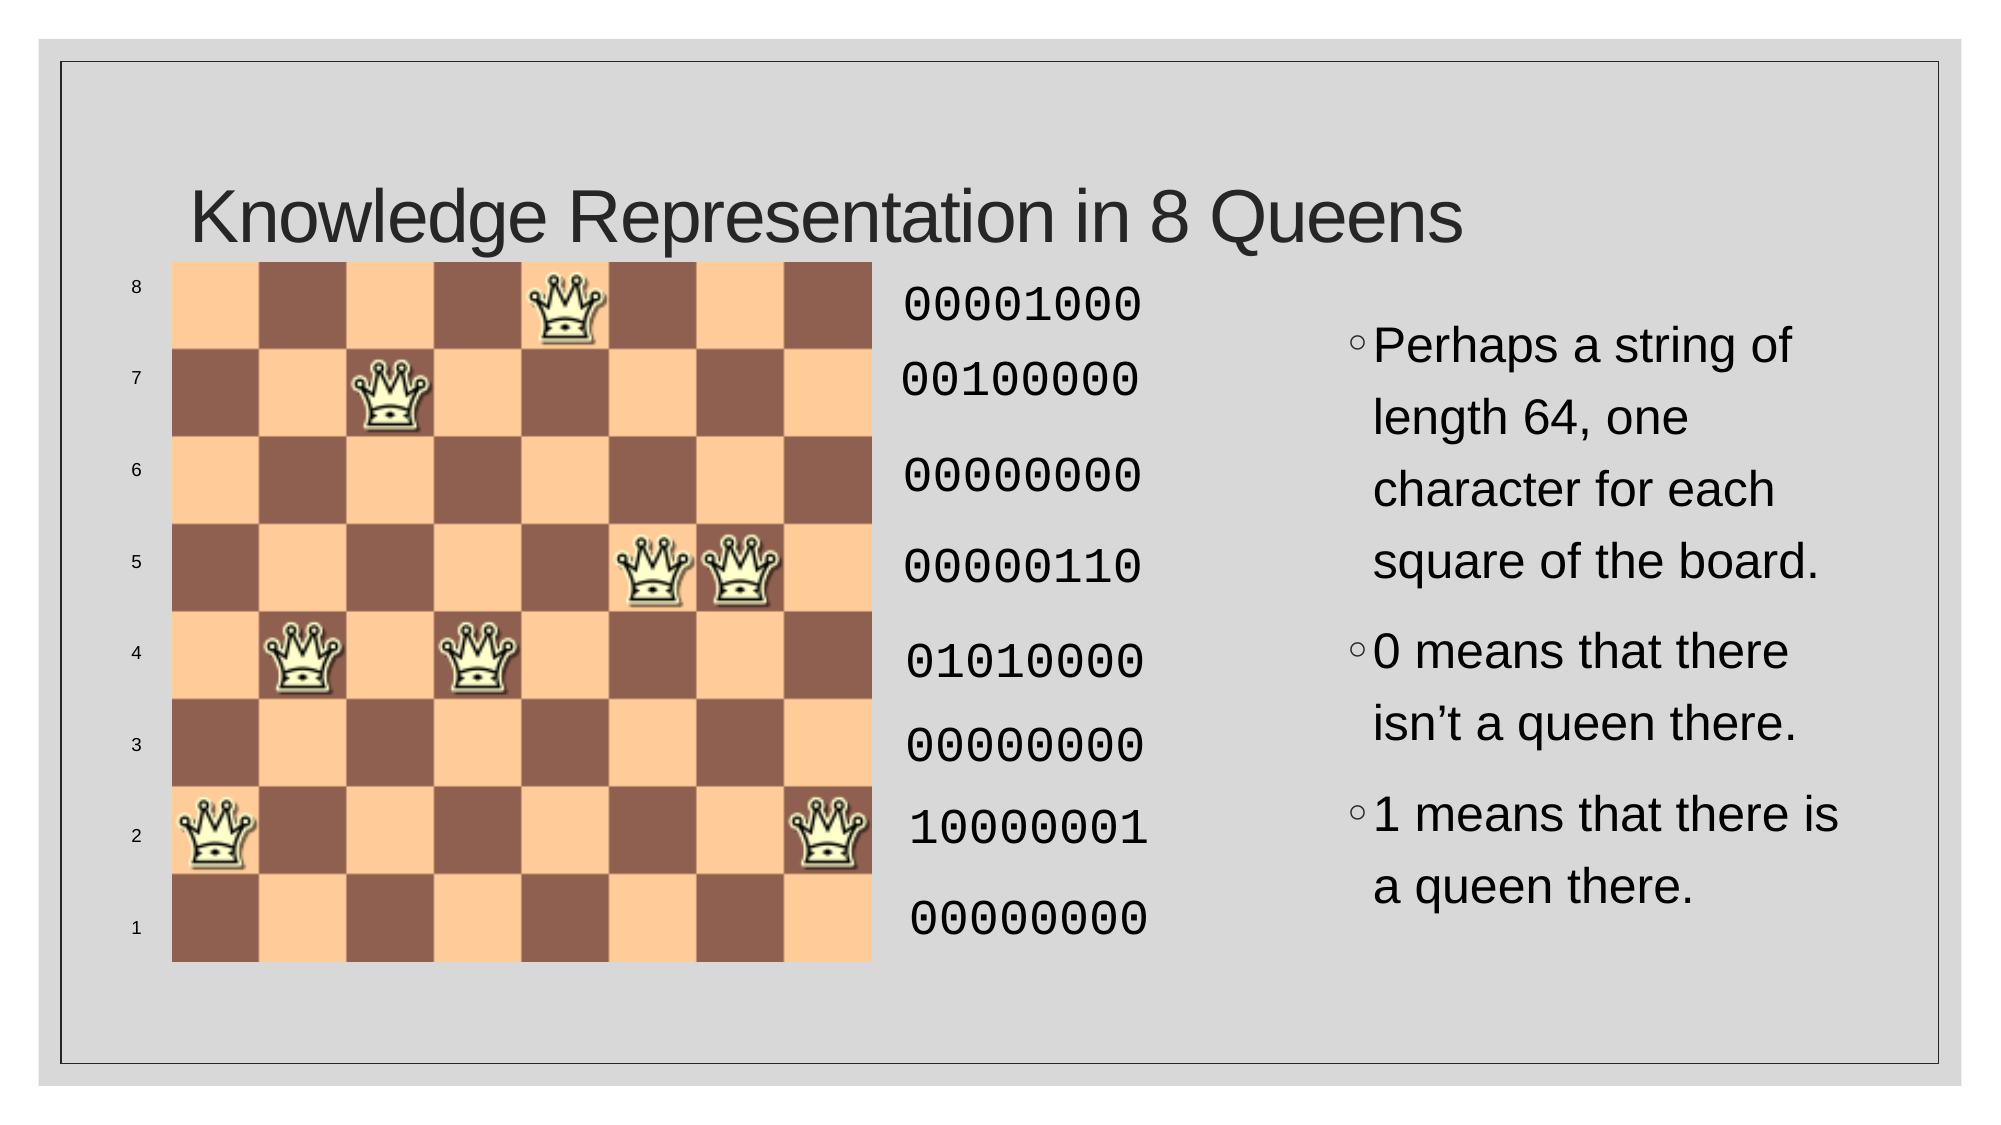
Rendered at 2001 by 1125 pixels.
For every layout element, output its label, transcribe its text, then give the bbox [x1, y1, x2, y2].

text_box 00100000 [885, 338, 1156, 414]
list Perhaps a string of length 64, one character for each square of the board. 0 means that there isn’t a queen there. 1 means that there is a queen there. [1327, 292, 1884, 925]
text_box 00000000 [890, 703, 1161, 779]
text_box 10000001 [894, 786, 1164, 862]
title Knowledge Representation in 8 Queens [174, 105, 1825, 331]
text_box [116, 262, 872, 962]
text_box 01010000 [890, 620, 1161, 695]
text_box 00001000 [887, 262, 1158, 338]
text_box 00000000 [894, 877, 1164, 952]
text_box 00000110 [887, 524, 1158, 600]
text_box 00000000 [887, 433, 1158, 509]
